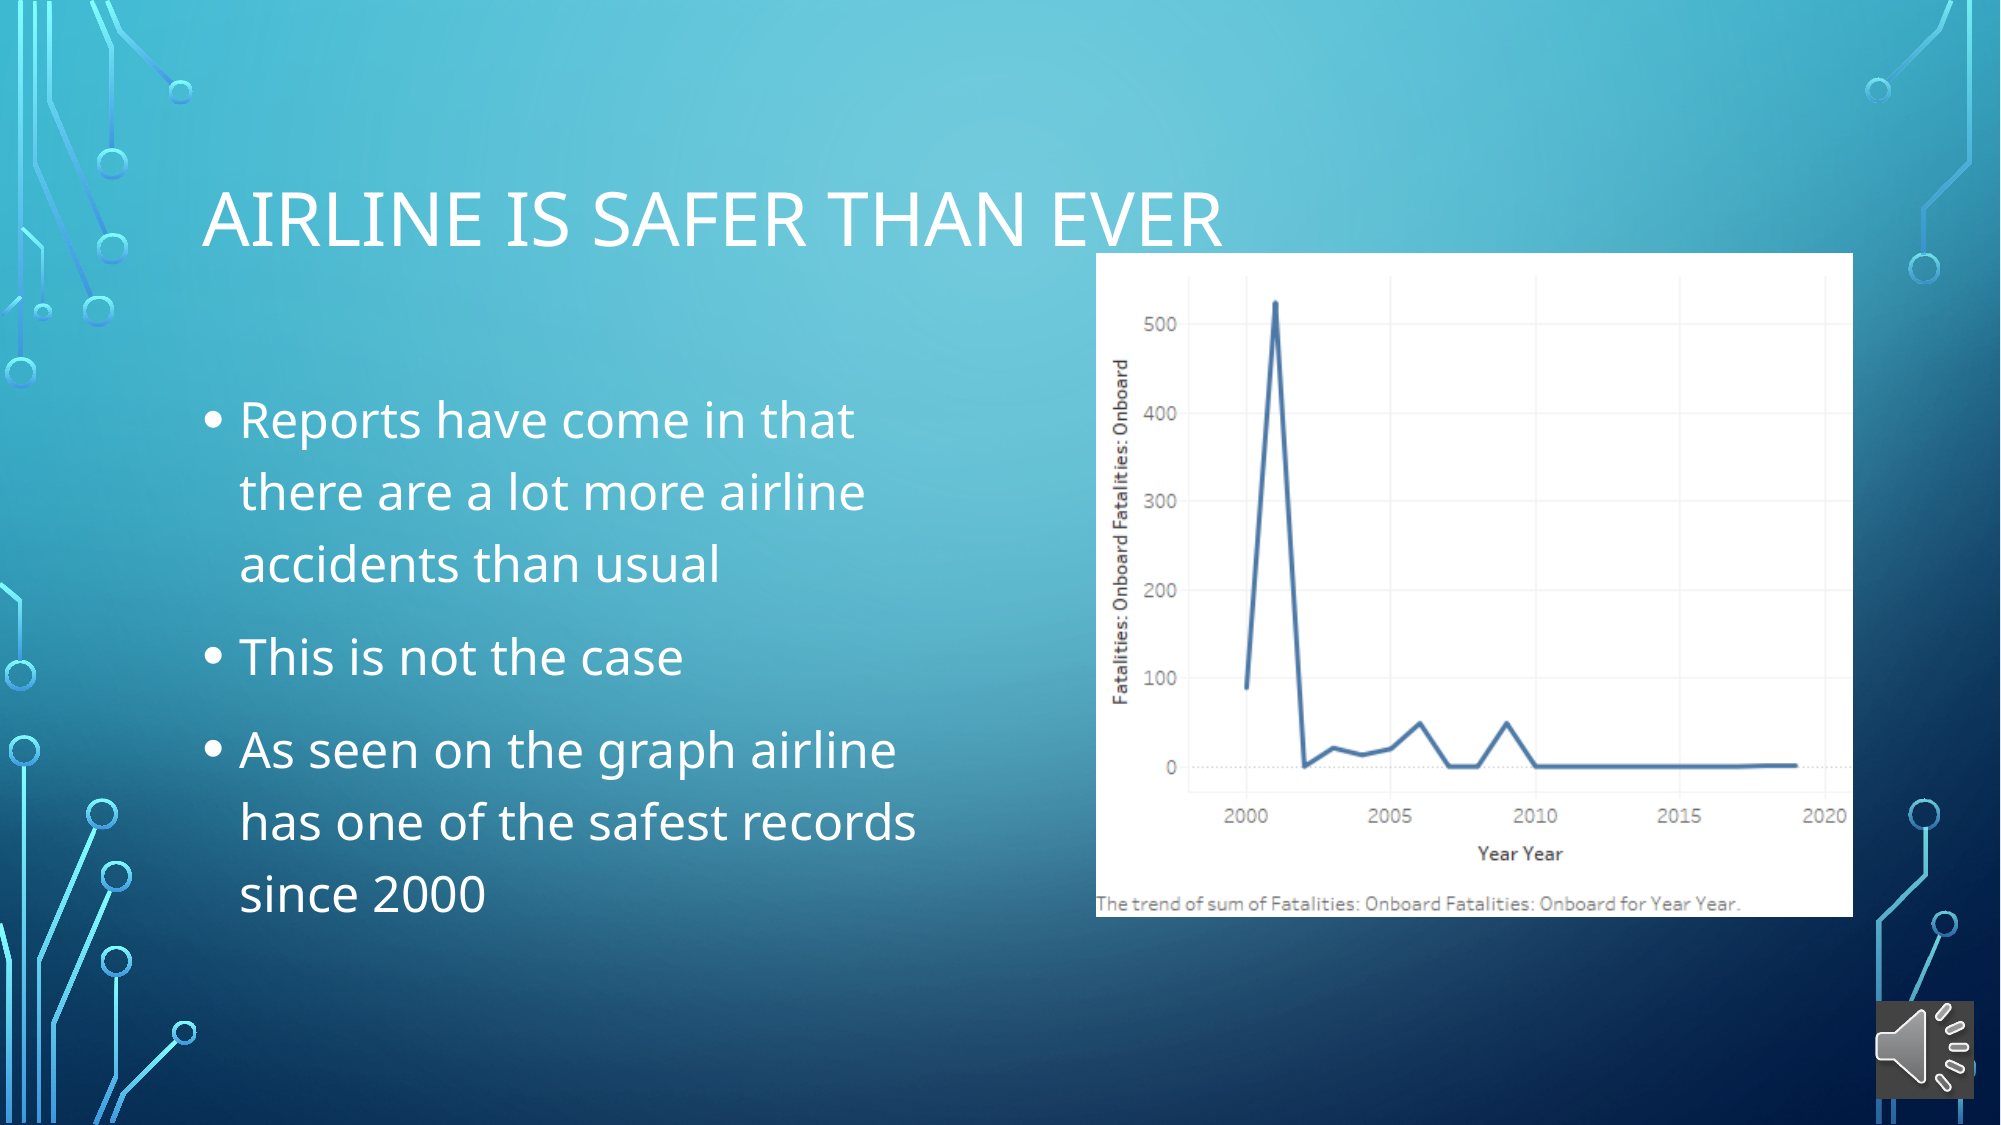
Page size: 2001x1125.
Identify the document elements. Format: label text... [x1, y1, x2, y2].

title Airline Is Safer Than Ever [187, 101, 1813, 344]
list Reports have come in that there are a lot more airline accidents than usual This is not the case As seen on the graph airline has one of the safest records since 2000 [187, 369, 1000, 950]
picture [1095, 253, 1853, 917]
picture [1874, 999, 1976, 1101]
